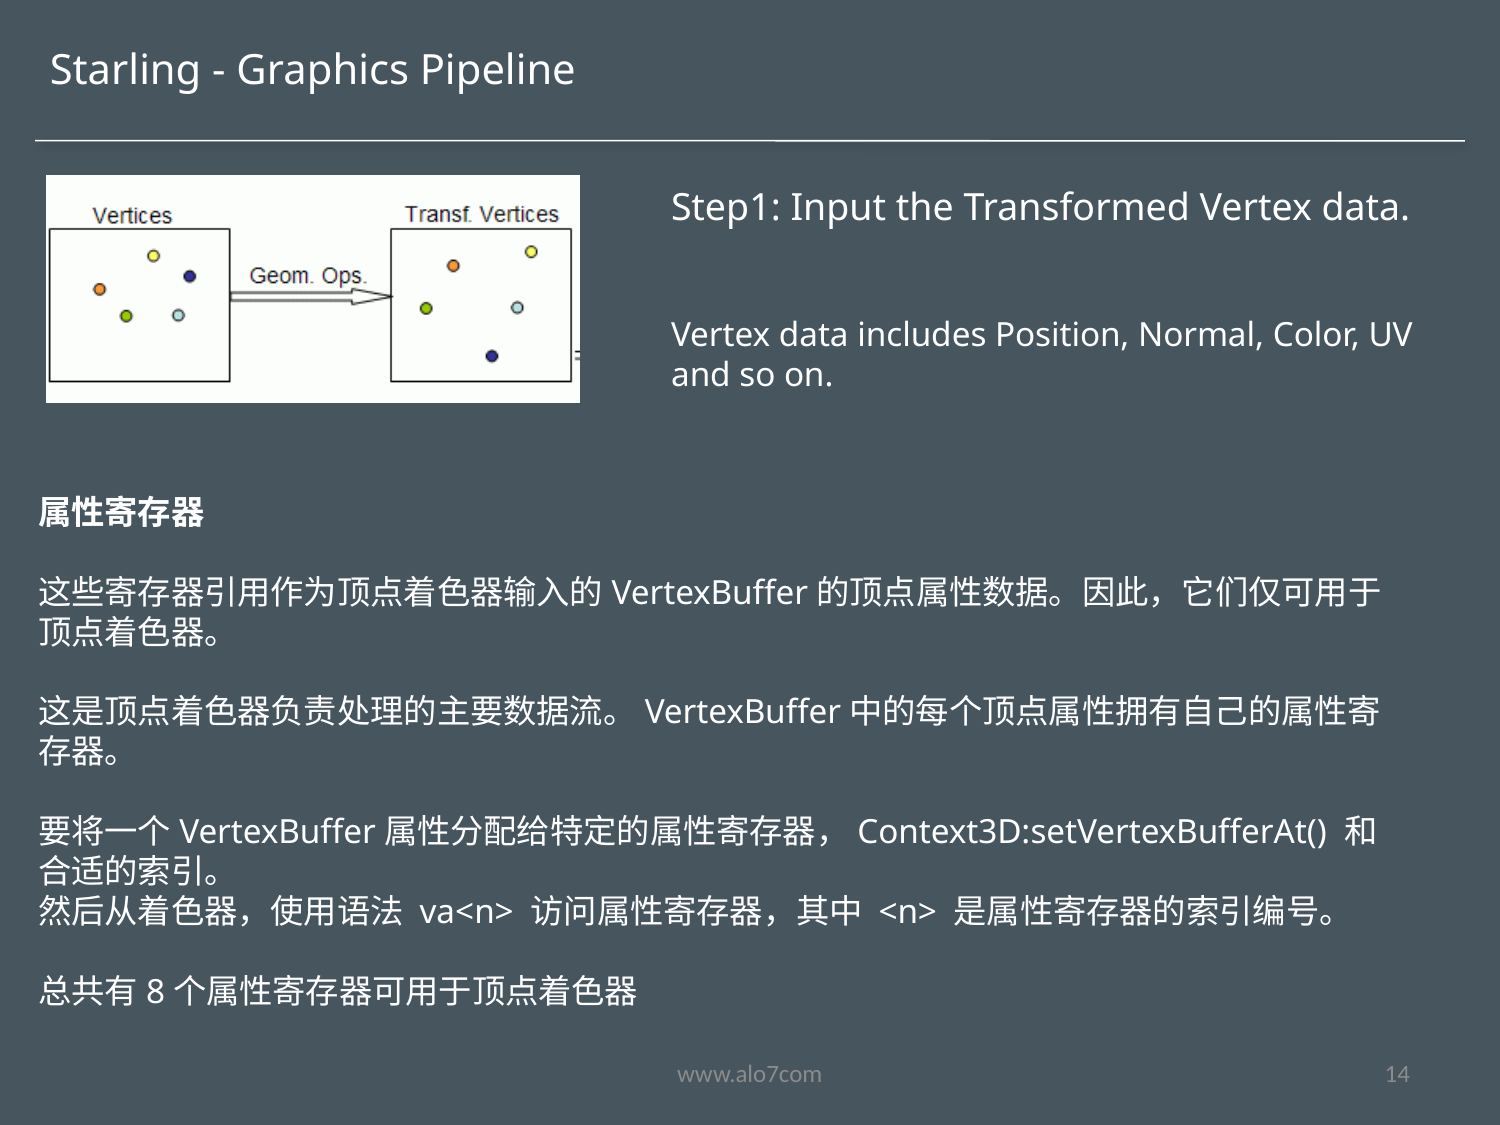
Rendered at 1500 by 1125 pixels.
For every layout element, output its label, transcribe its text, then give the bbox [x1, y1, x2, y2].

footer www.alo7com [512, 1042, 988, 1103]
picture [46, 175, 580, 403]
text_box Starling - Graphics Pipeline [35, 35, 903, 100]
slide_number 14 [1074, 1042, 1425, 1103]
text_box Step1: Input the Transformed Vertex data. Vertex data includes Position, Normal, Color, UV and so on. [656, 175, 1442, 401]
text_box 属性寄存器 这些寄存器引用作为顶点着色器输入的VertexBuffer的顶点属性数据。因此，它们仅可用于顶点着色器。 这是顶点着色器负责处理的主要数据流。VertexBuffer中的每个顶点属性拥有自己的属性寄存器。 要将一个VertexBuffer属性分配给特定的属性寄存器，Context3D:setVertexBufferAt() 和合适的索引。 然后从着色器，使用语法 va<n> 访问属性寄存器，其中 <n> 是属性寄存器的索引编号。 总共有8个属性寄存器可用于顶点着色器 [23, 483, 1407, 1018]
